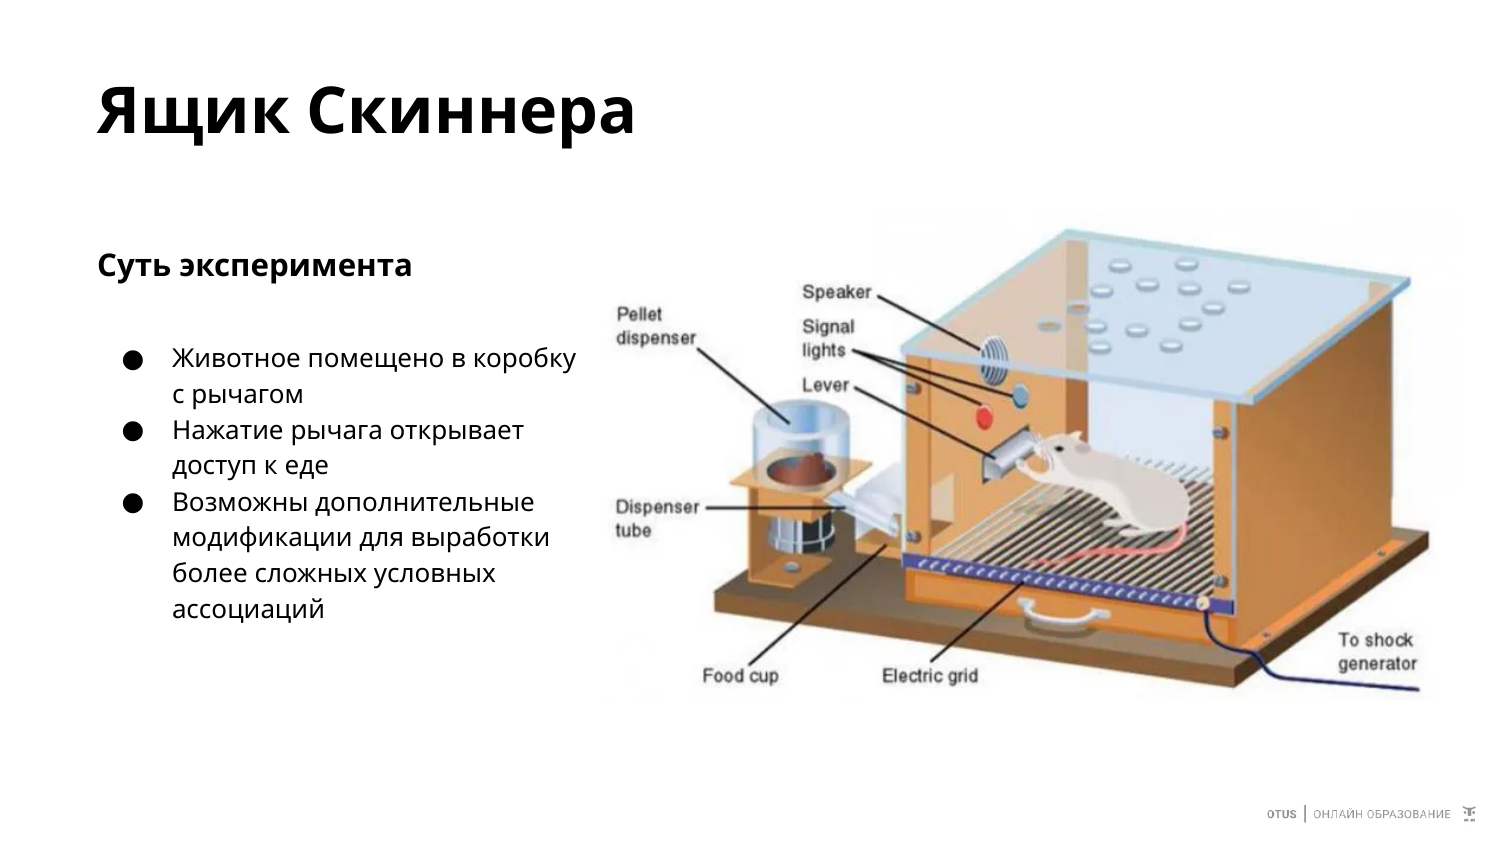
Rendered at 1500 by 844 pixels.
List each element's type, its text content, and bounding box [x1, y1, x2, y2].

picture [0, 0, 1500, 844]
list Суть эксперимента Животное помещено в коробку с рычагом Нажатие рычага открывает доступ к еде Возможны дополнительные модификации для выработки более сложных условных ассоциаций [82, 224, 599, 739]
title Ящик Скиннера [82, 54, 1480, 234]
